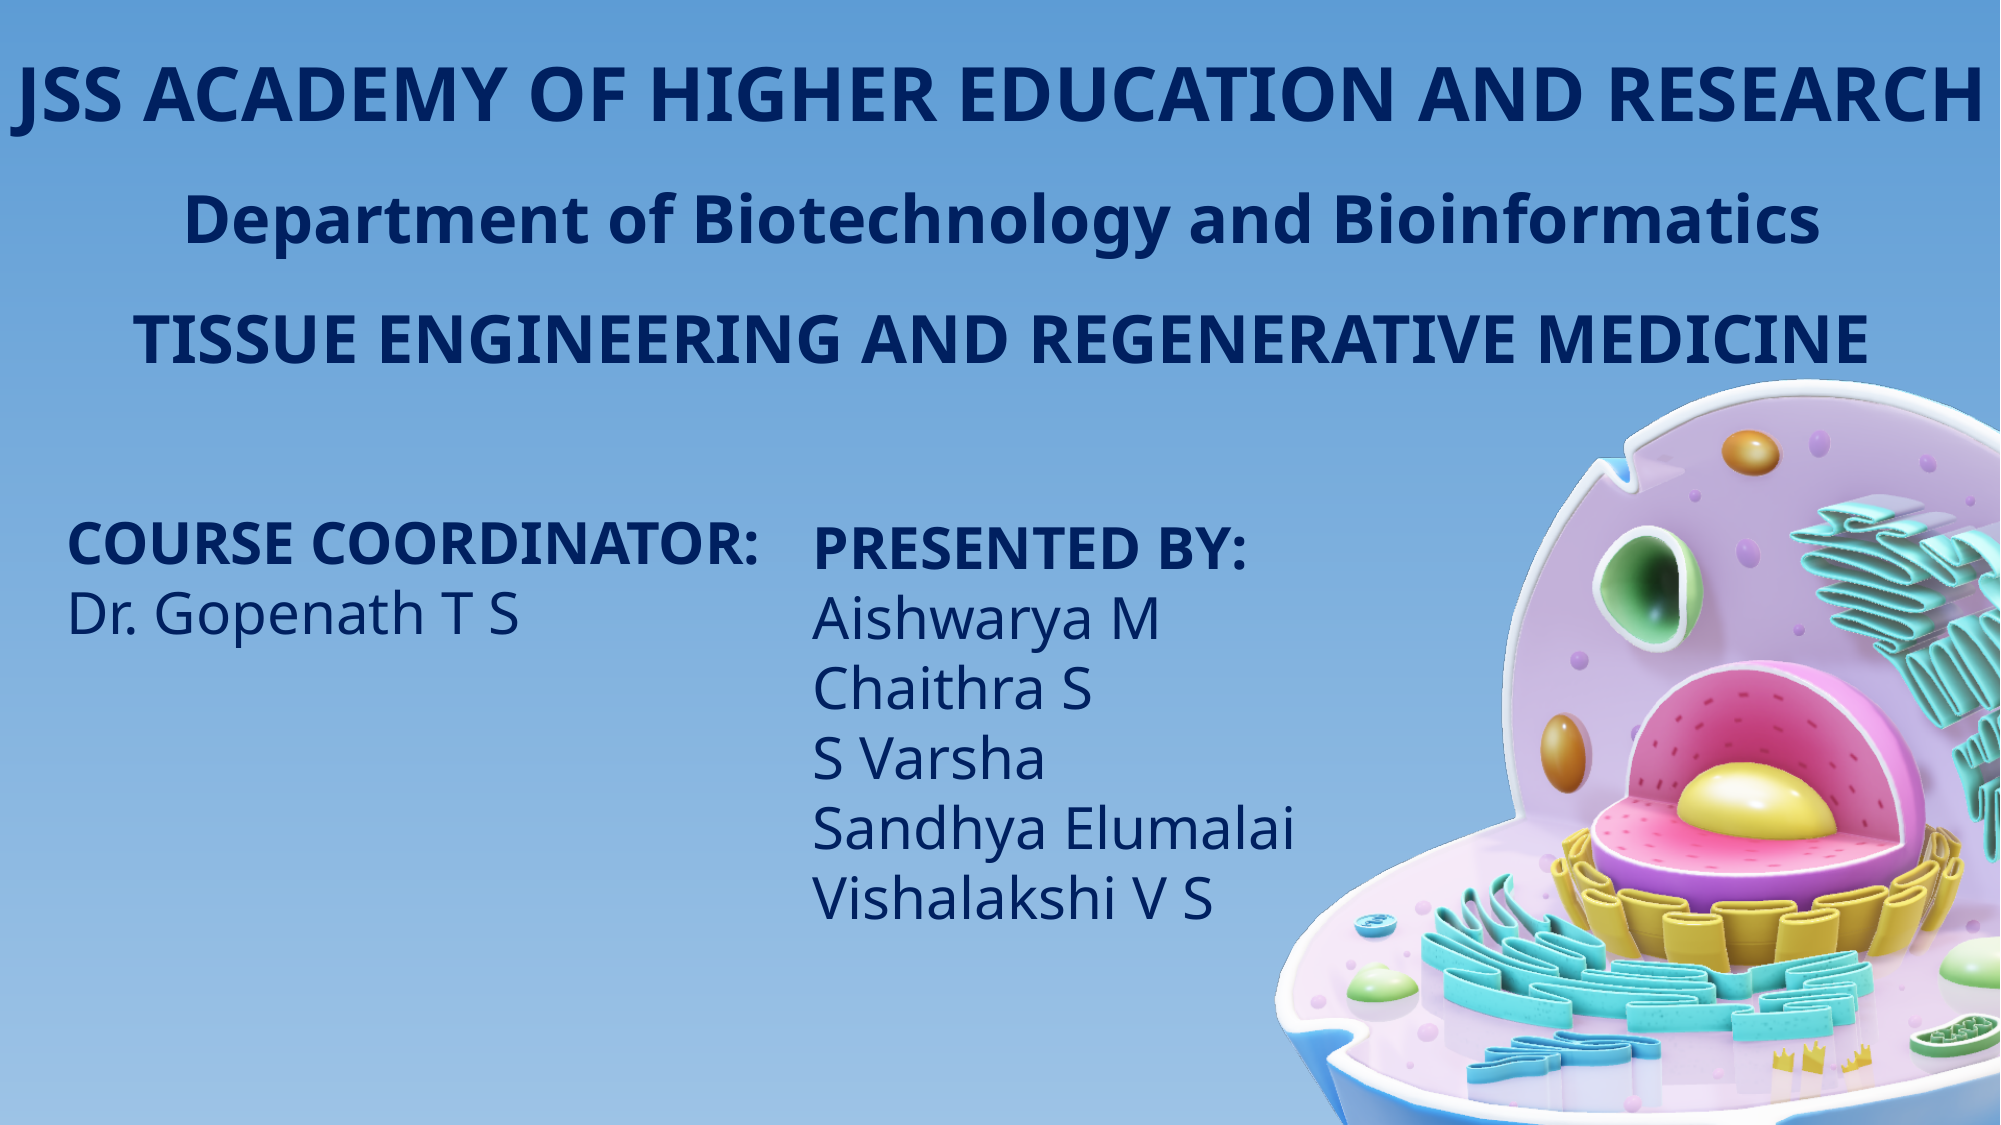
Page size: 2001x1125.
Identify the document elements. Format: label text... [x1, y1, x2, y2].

text_box COURSE COORDINATOR: Dr. Gopenath T S [51, 438, 799, 699]
picture [1268, 430, 2000, 1125]
text_box JSS ACADEMY OF HIGHER EDUCATION AND RESEARCH Department of Biotechnology and Bioinformatics TISSUE ENGINEERING AND REGENERATIVE MEDICINE [0, 0, 2000, 430]
text_box PRESENTED BY: Aishwarya M Chaithra S S Varsha Sandhya Elumalai Vishalakshi V S [798, 433, 1515, 984]
